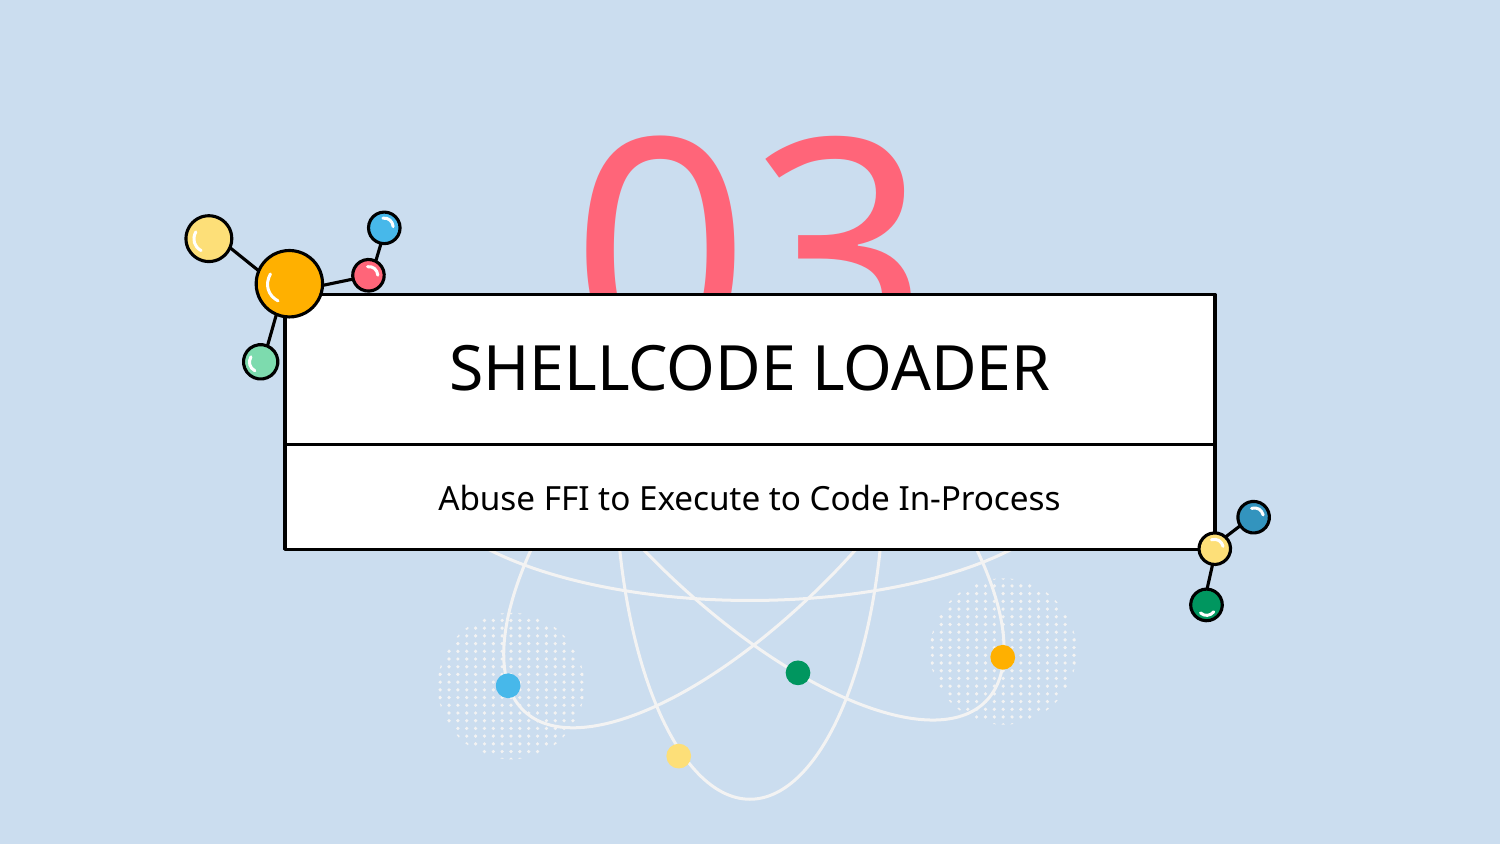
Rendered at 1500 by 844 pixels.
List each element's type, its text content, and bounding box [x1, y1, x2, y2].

title SHELLCODE LOADER [283, 293, 1217, 443]
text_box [178, 208, 401, 385]
title 03 [285, 128, 1215, 293]
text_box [1172, 513, 1285, 616]
subtitle Abuse FFI to Execute to Code In-Process [283, 443, 1217, 551]
